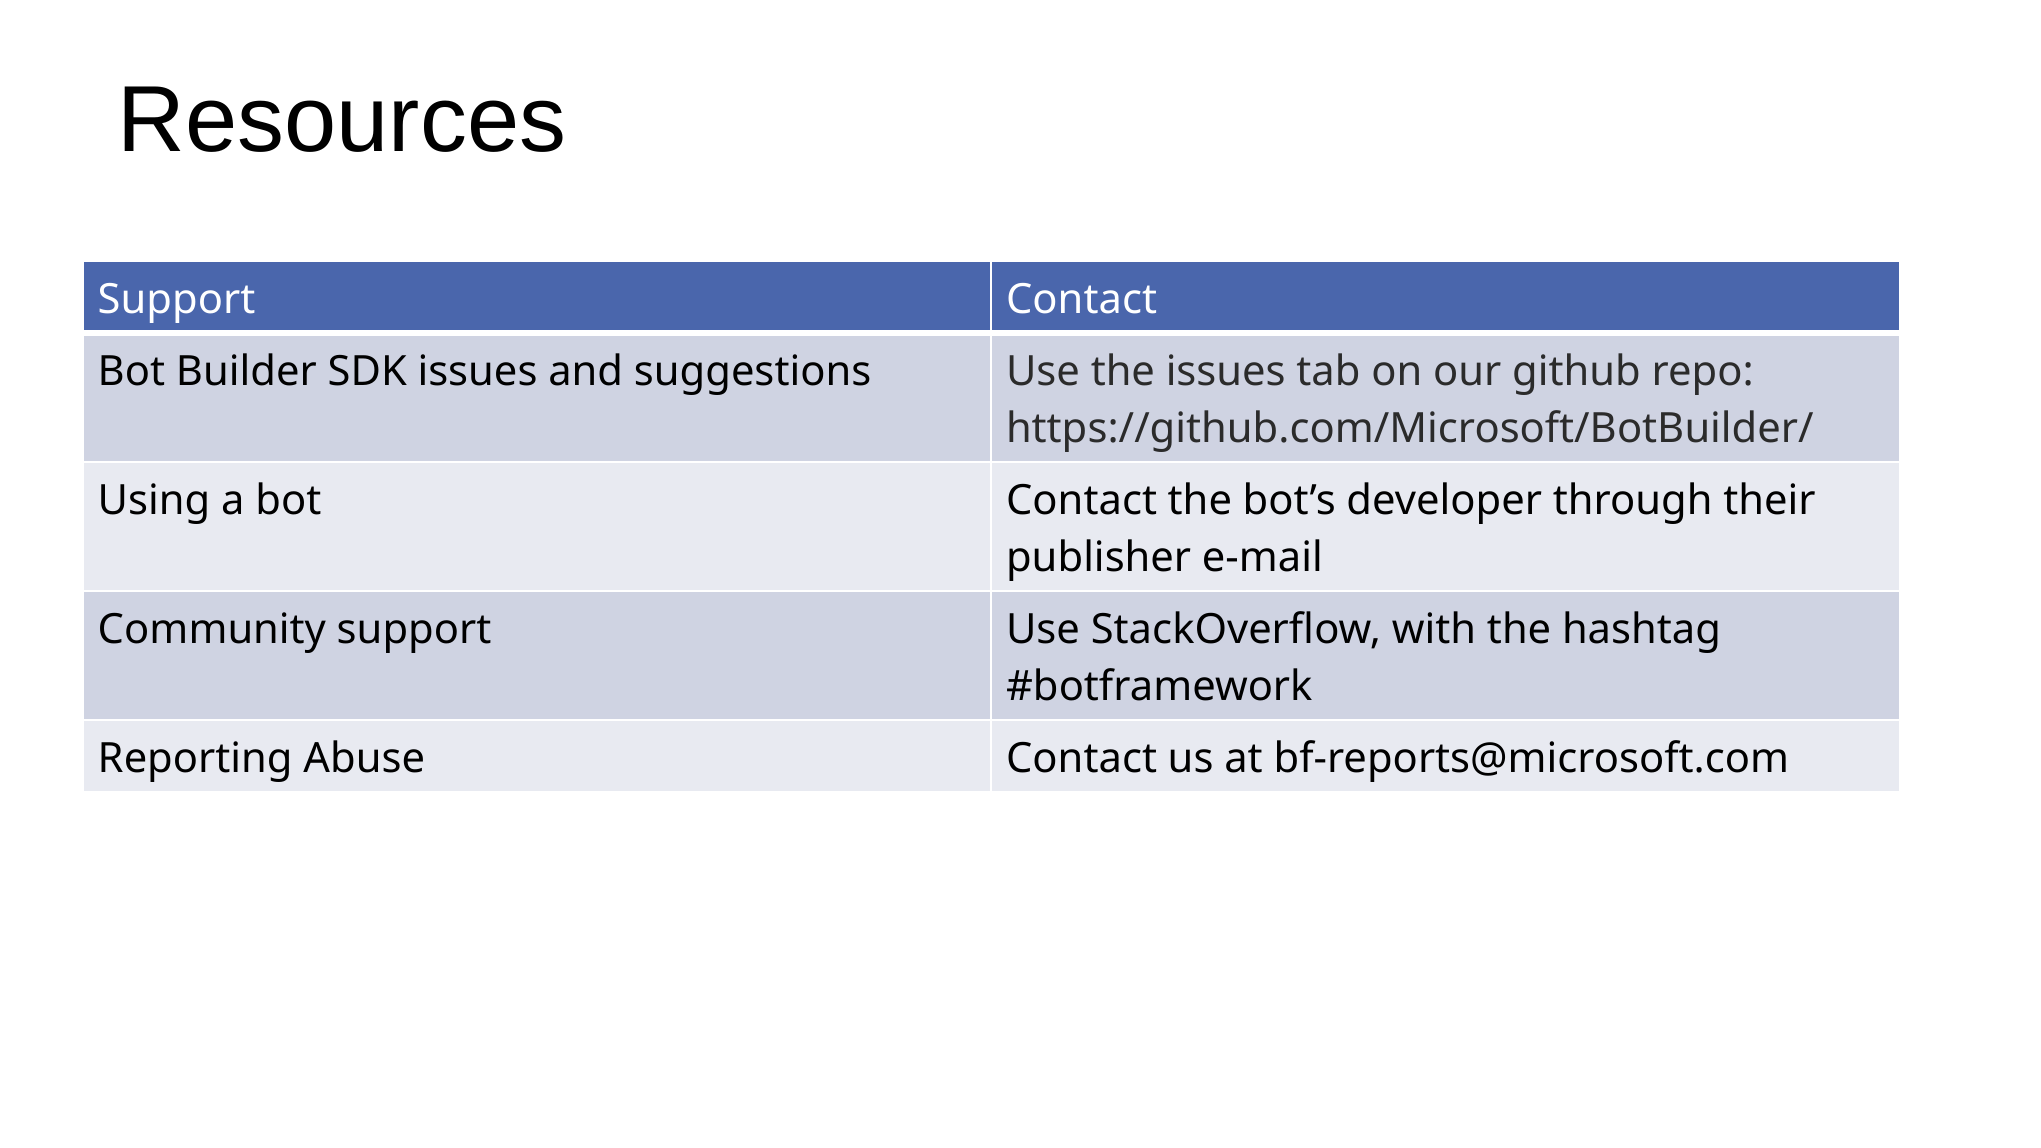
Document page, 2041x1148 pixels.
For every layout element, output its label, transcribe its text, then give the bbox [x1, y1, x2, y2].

table_cell Contact the bot’s developer through their publisher e-mail [992, 463, 1899, 590]
table_cell Reporting Abuse [84, 721, 990, 791]
table_header Support [84, 262, 990, 330]
table_cell Contact us at bf-reports@microsoft.com [992, 721, 1899, 791]
table_cell Use StackOverflow, with the hashtag #botframework [992, 592, 1899, 719]
table_cell Community support [84, 592, 990, 719]
table_cell Use the issues tab on our github repo: https://github.com/Microsoft/BotBuilder/ [992, 336, 1899, 461]
table_cell Bot Builder SDK issues and suggestions [84, 336, 990, 461]
title Resources [102, 9, 1921, 232]
table_header Contact [992, 262, 1899, 330]
table_cell Using a bot [84, 463, 990, 590]
